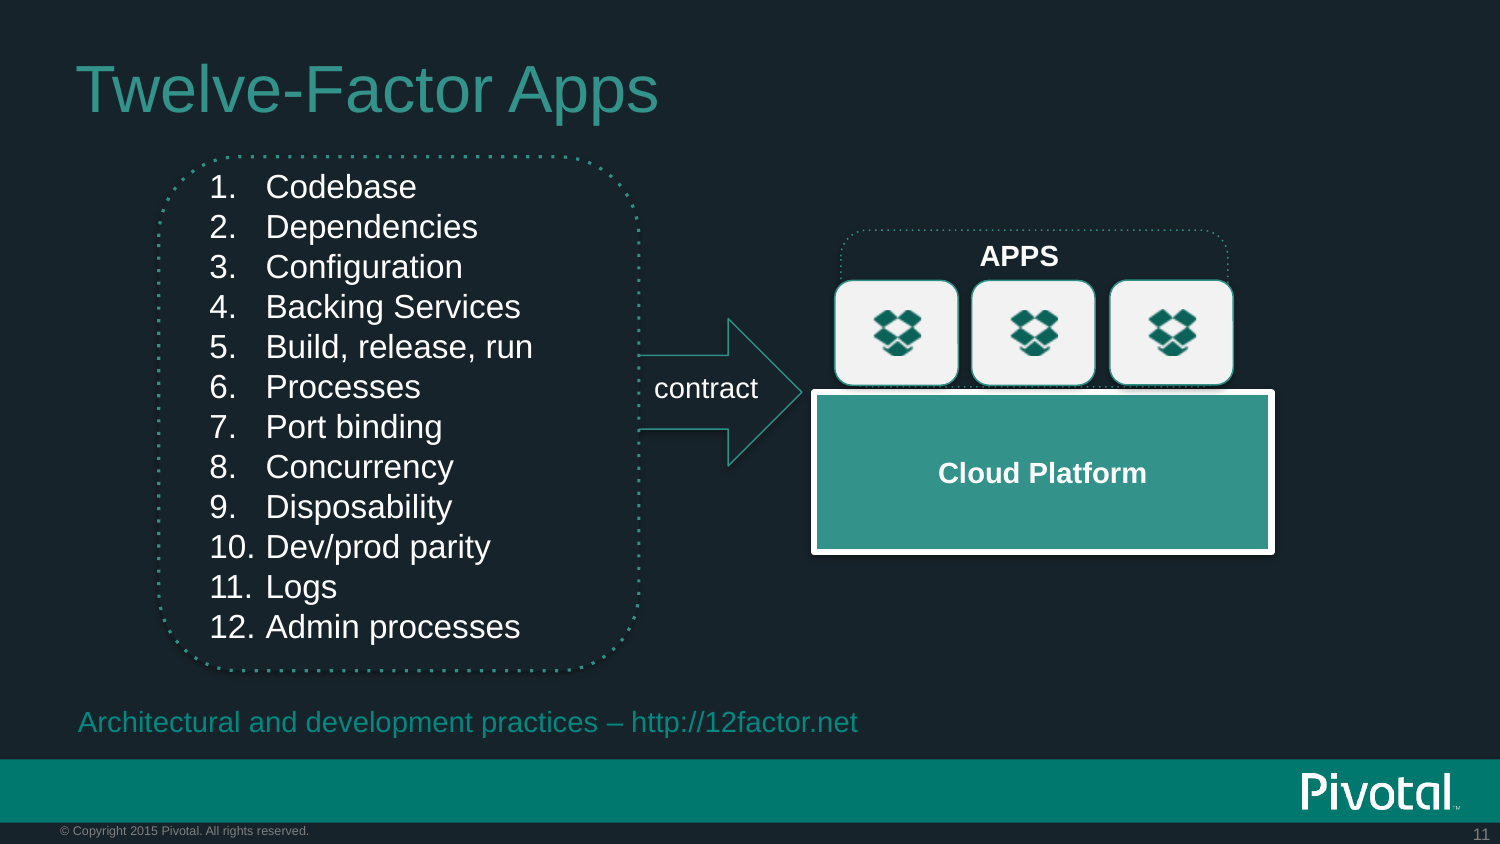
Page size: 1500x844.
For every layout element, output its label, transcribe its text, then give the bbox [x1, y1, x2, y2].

text_box [833, 279, 960, 387]
text_box [1074, 229, 1229, 387]
text_box [1108, 279, 1235, 386]
picture [873, 309, 922, 357]
text_box Cloud Platform [811, 389, 1275, 555]
picture [1302, 773, 1460, 810]
text_box [157, 170, 611, 672]
title Twelve-Factor Apps [60, 40, 1440, 116]
text_box [970, 279, 1096, 387]
picture [1009, 309, 1059, 357]
picture [1148, 309, 1197, 356]
text_box Architectural and development practices – http://12factor.net [63, 696, 875, 746]
text_box Codebase Dependencies Configuration Backing Services Build, release, run Processes Port binding Concurrency Disposability Dev/prod parity Logs Admin processes [194, 158, 1003, 653]
text_box contract [639, 362, 774, 412]
text_box APPS [964, 229, 1074, 280]
